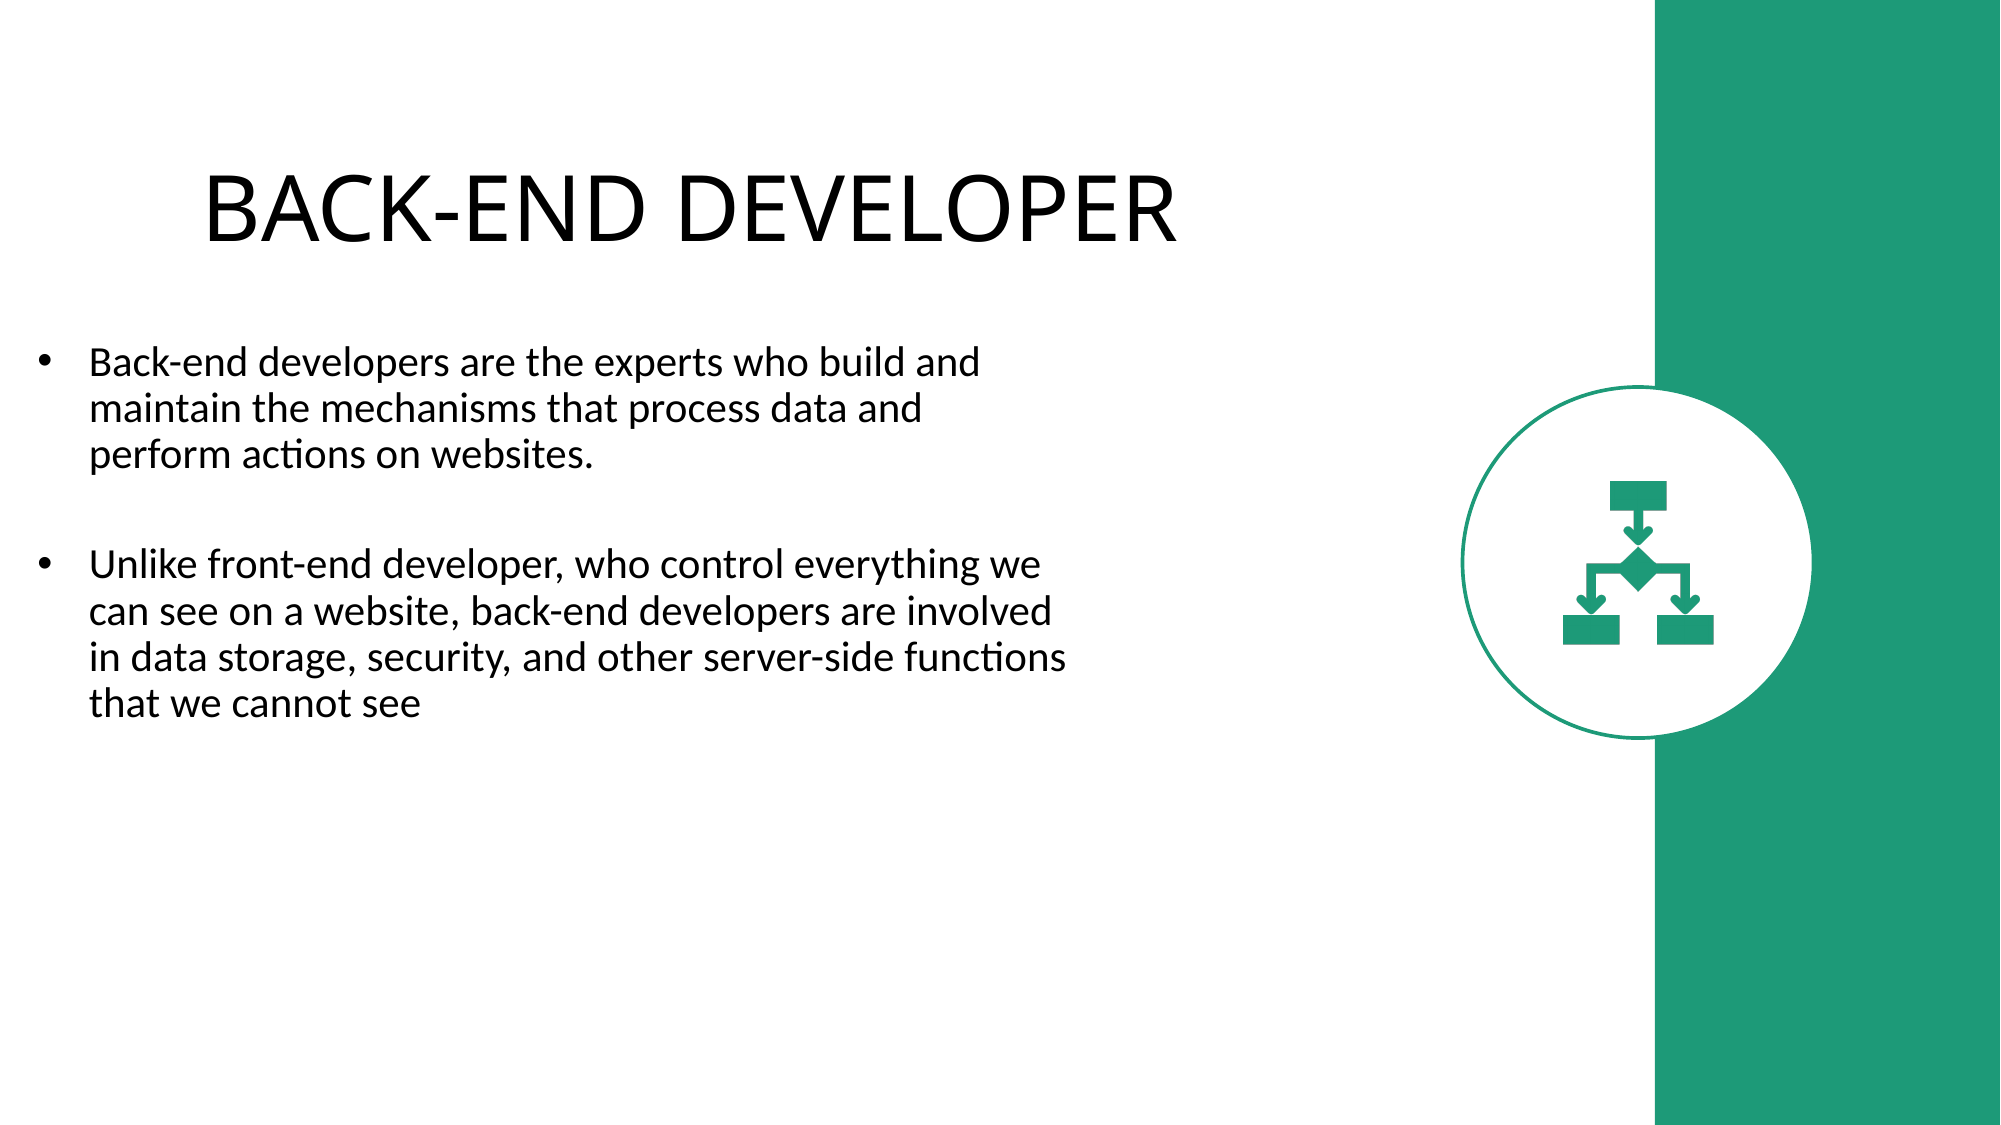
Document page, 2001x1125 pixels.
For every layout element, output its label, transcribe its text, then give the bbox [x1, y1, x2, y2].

picture [1544, 468, 1732, 657]
text_box [1654, 0, 2000, 1125]
text_box Back-end developers are the experts who build and maintain the mechanisms that process data and perform actions on websites. Unlike front-end developer, who control everything we can see on a website, back-end developers are involved in data storage, security, and other server-side functions that we cannot see [22, 331, 1084, 738]
text_box BACK-END DEVELOPER [186, 102, 1413, 321]
text_box [1461, 385, 1815, 740]
